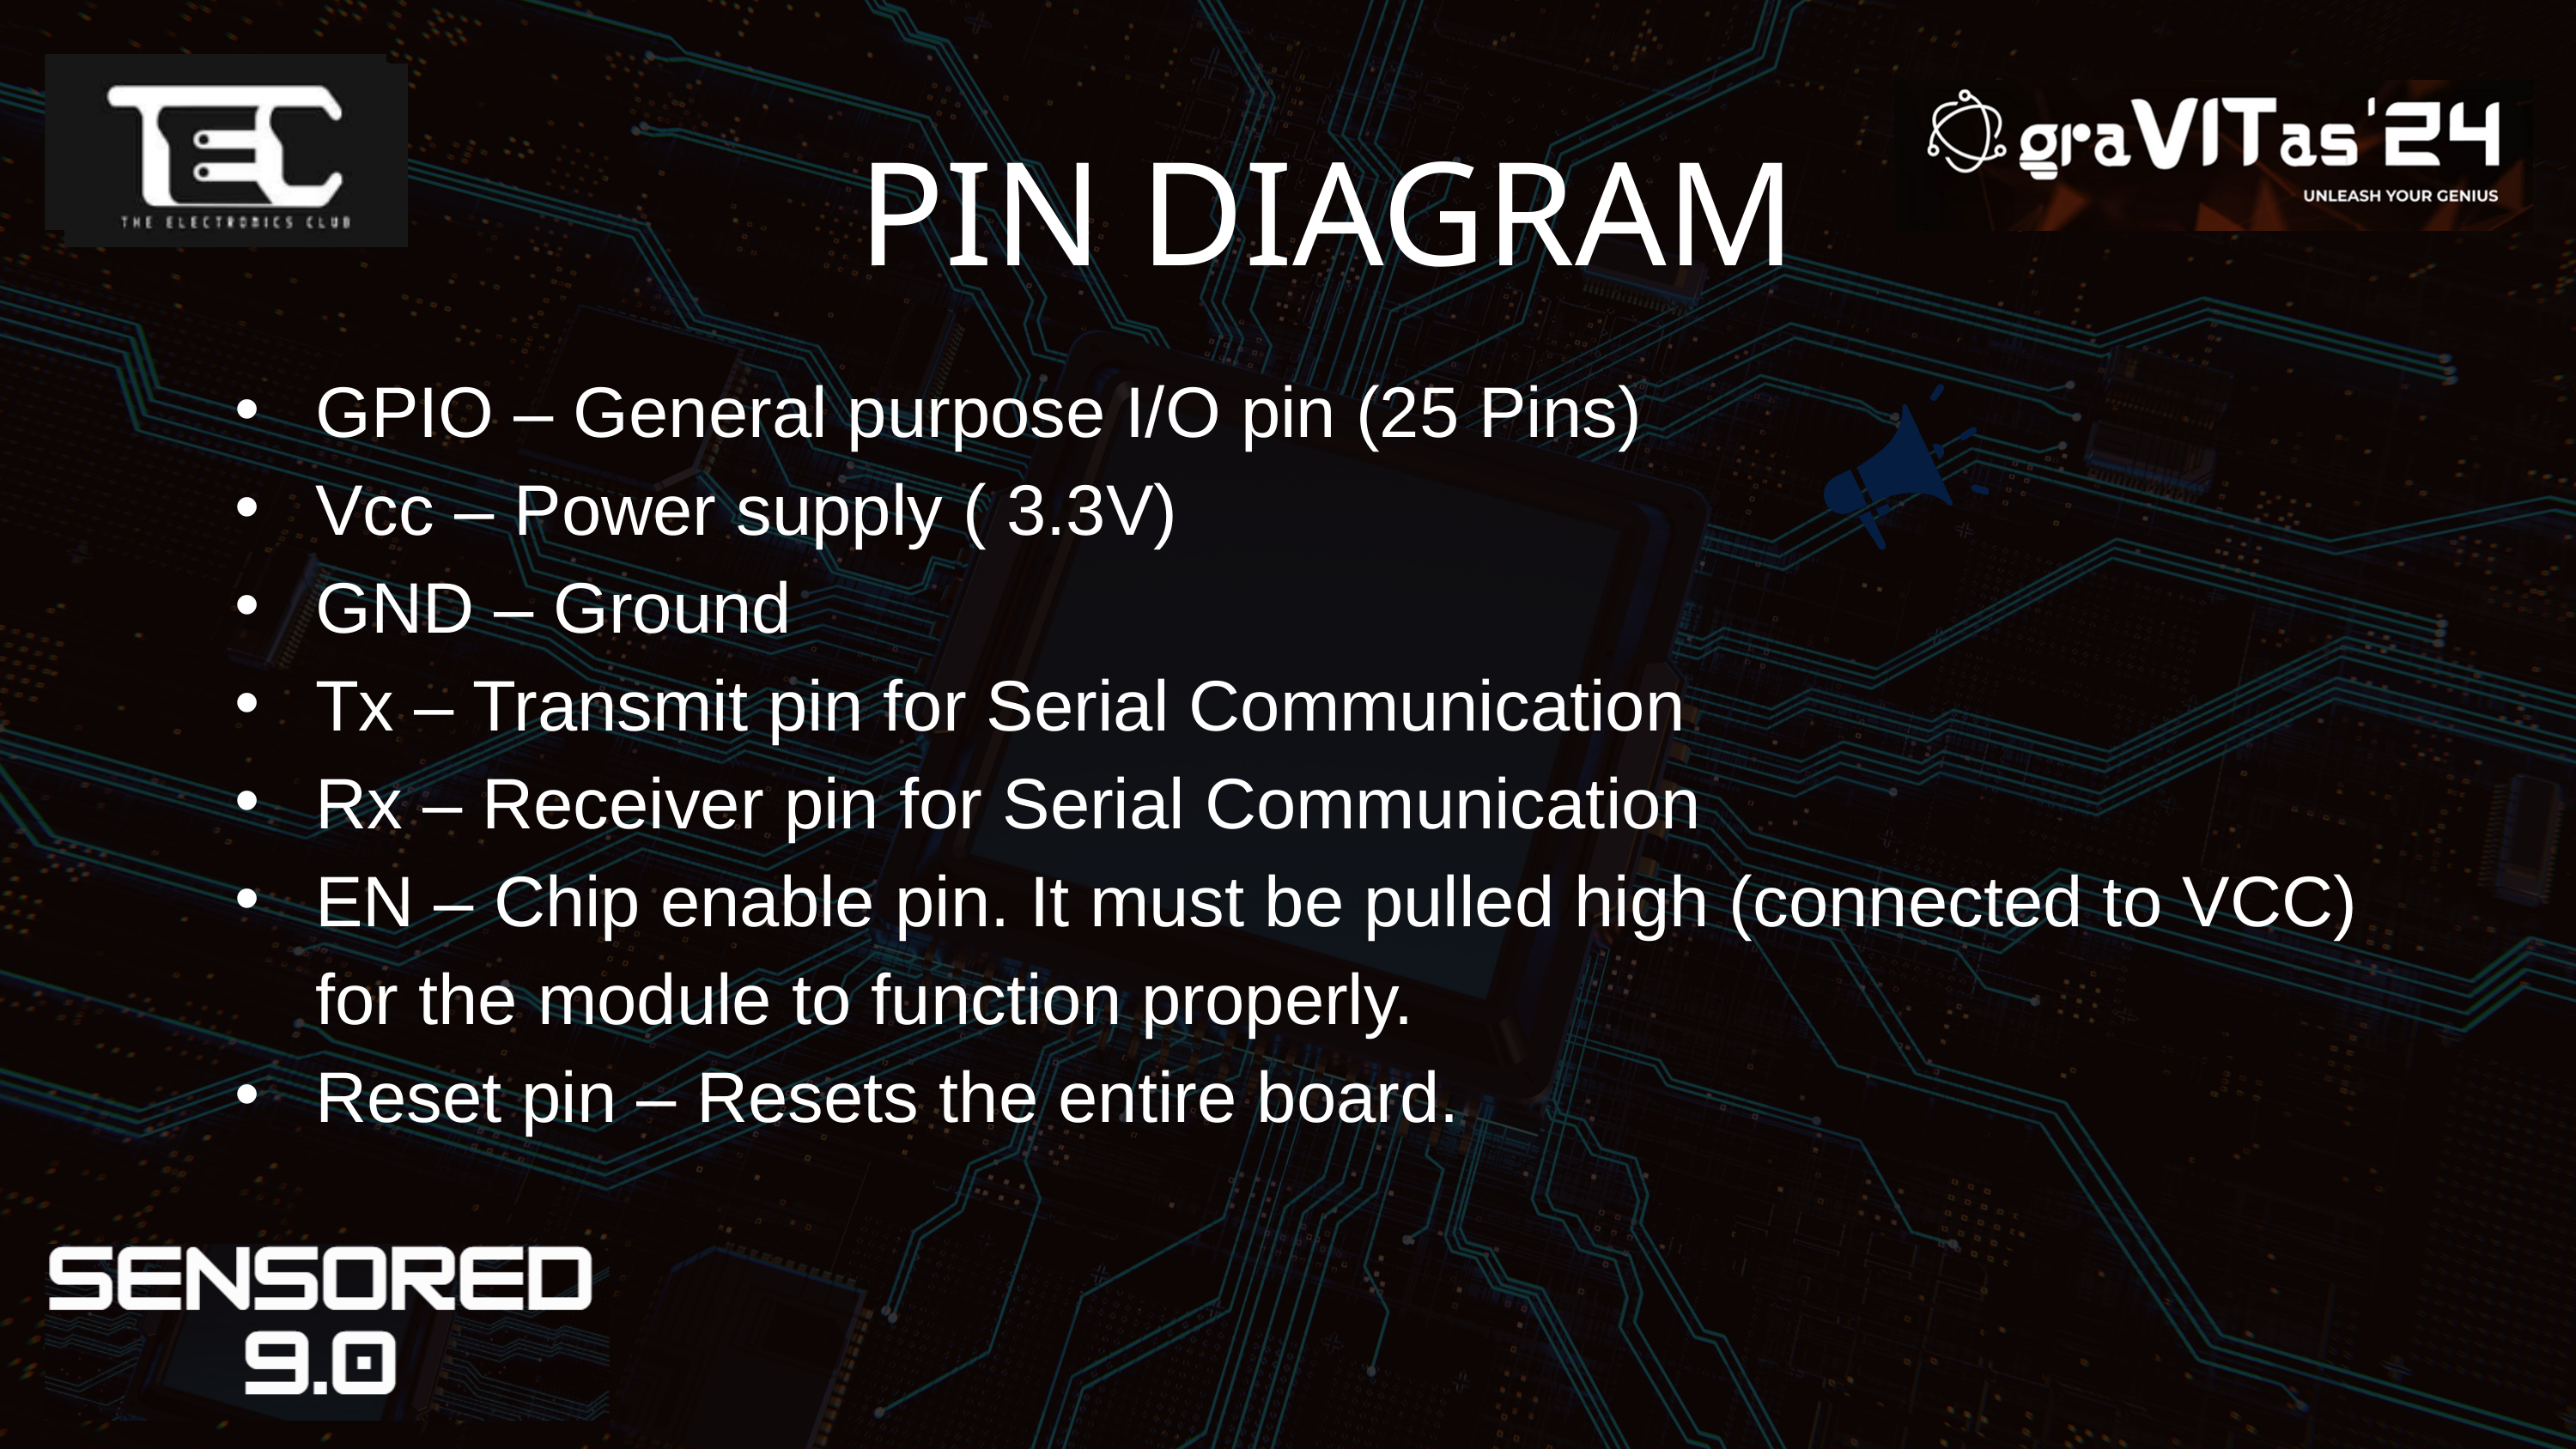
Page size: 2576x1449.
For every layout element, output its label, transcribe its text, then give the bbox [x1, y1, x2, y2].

text_box [45, 1244, 610, 1421]
text_box [0, 0, 2576, 1449]
text_box [64, 64, 409, 247]
text_box PIN DIAGRAM [733, 122, 1923, 294]
picture [1894, 80, 2534, 231]
text_box GPIO – General purpose I/O pin (25 Pins) Vcc – Power supply ( 3.3V) GND – Ground Tx – Transmit pin for Serial Communication Rx – Receiver pin for Serial Communication EN – Chip enable pin. It must be pulled high (connected to VCC) for the module to function properly. Reset pin – Resets the entire board. [222, 347, 2402, 1229]
text_box [45, 54, 387, 230]
